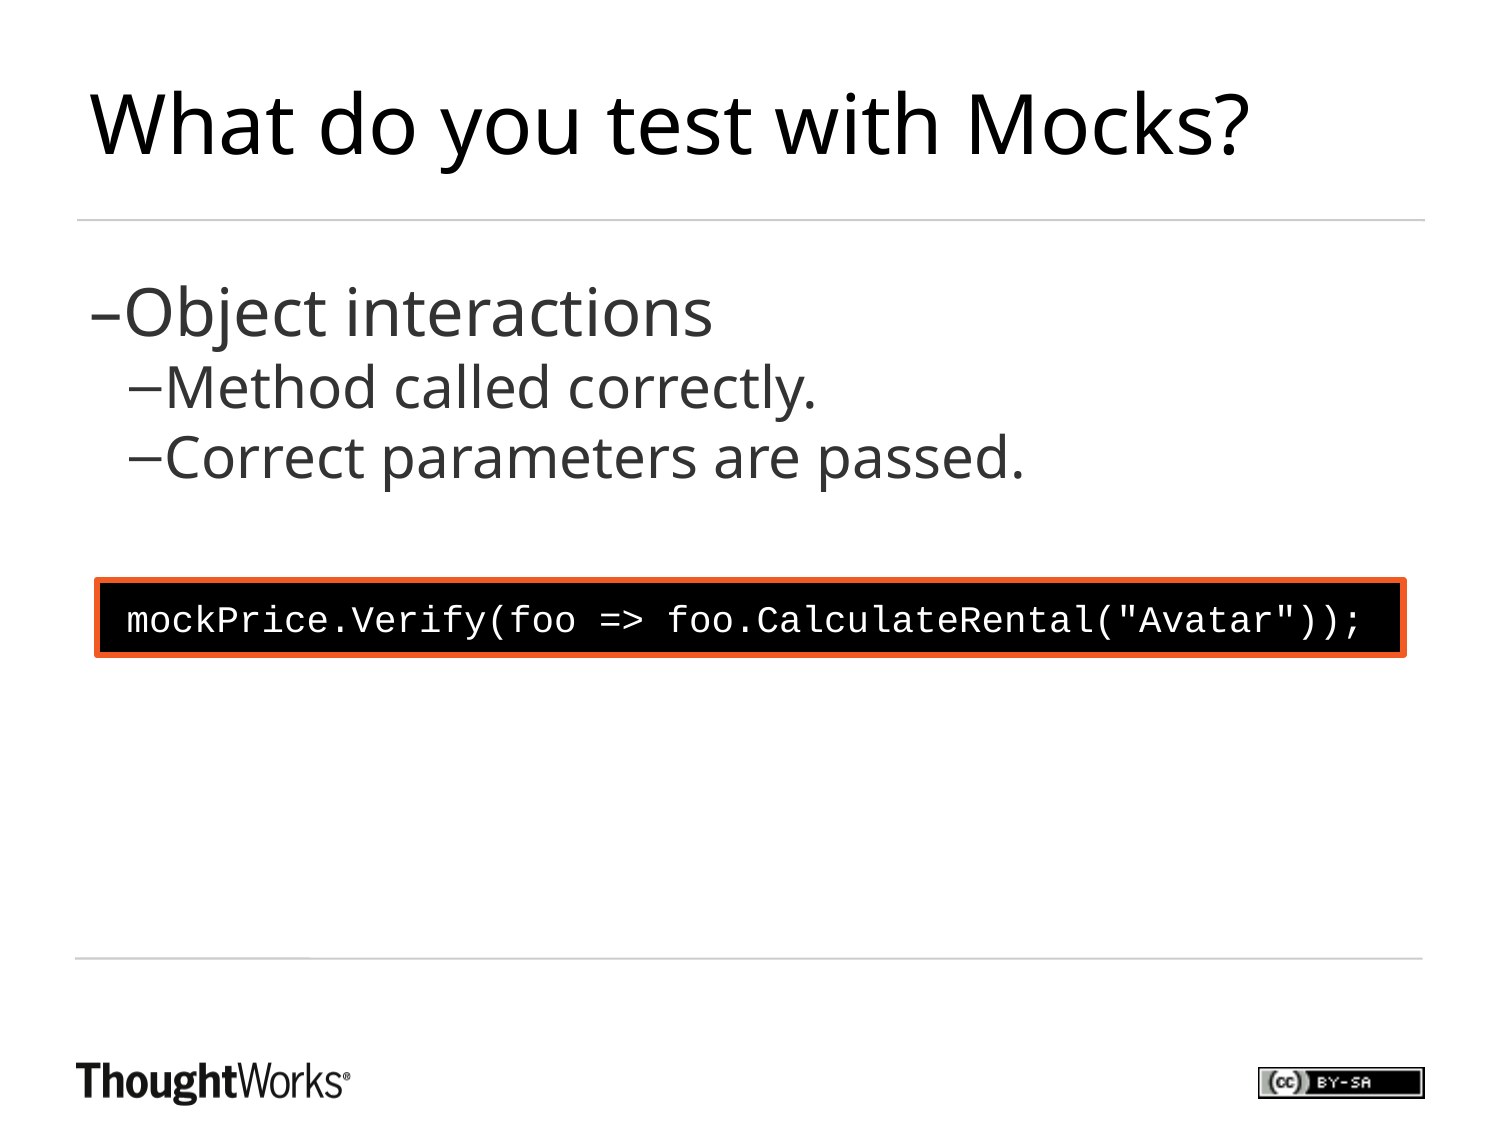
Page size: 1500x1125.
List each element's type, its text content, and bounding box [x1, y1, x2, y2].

text_box Object interactions Method called correctly. Correct parameters are passed. [75, 262, 1425, 948]
text_box What do you test with Mocks? [75, 45, 1425, 197]
text_box mockPrice.Verify(foo => foo.CalculateRental("Avatar")); [96, 579, 1404, 655]
picture [75, 1062, 351, 1106]
picture [1258, 1067, 1425, 1099]
